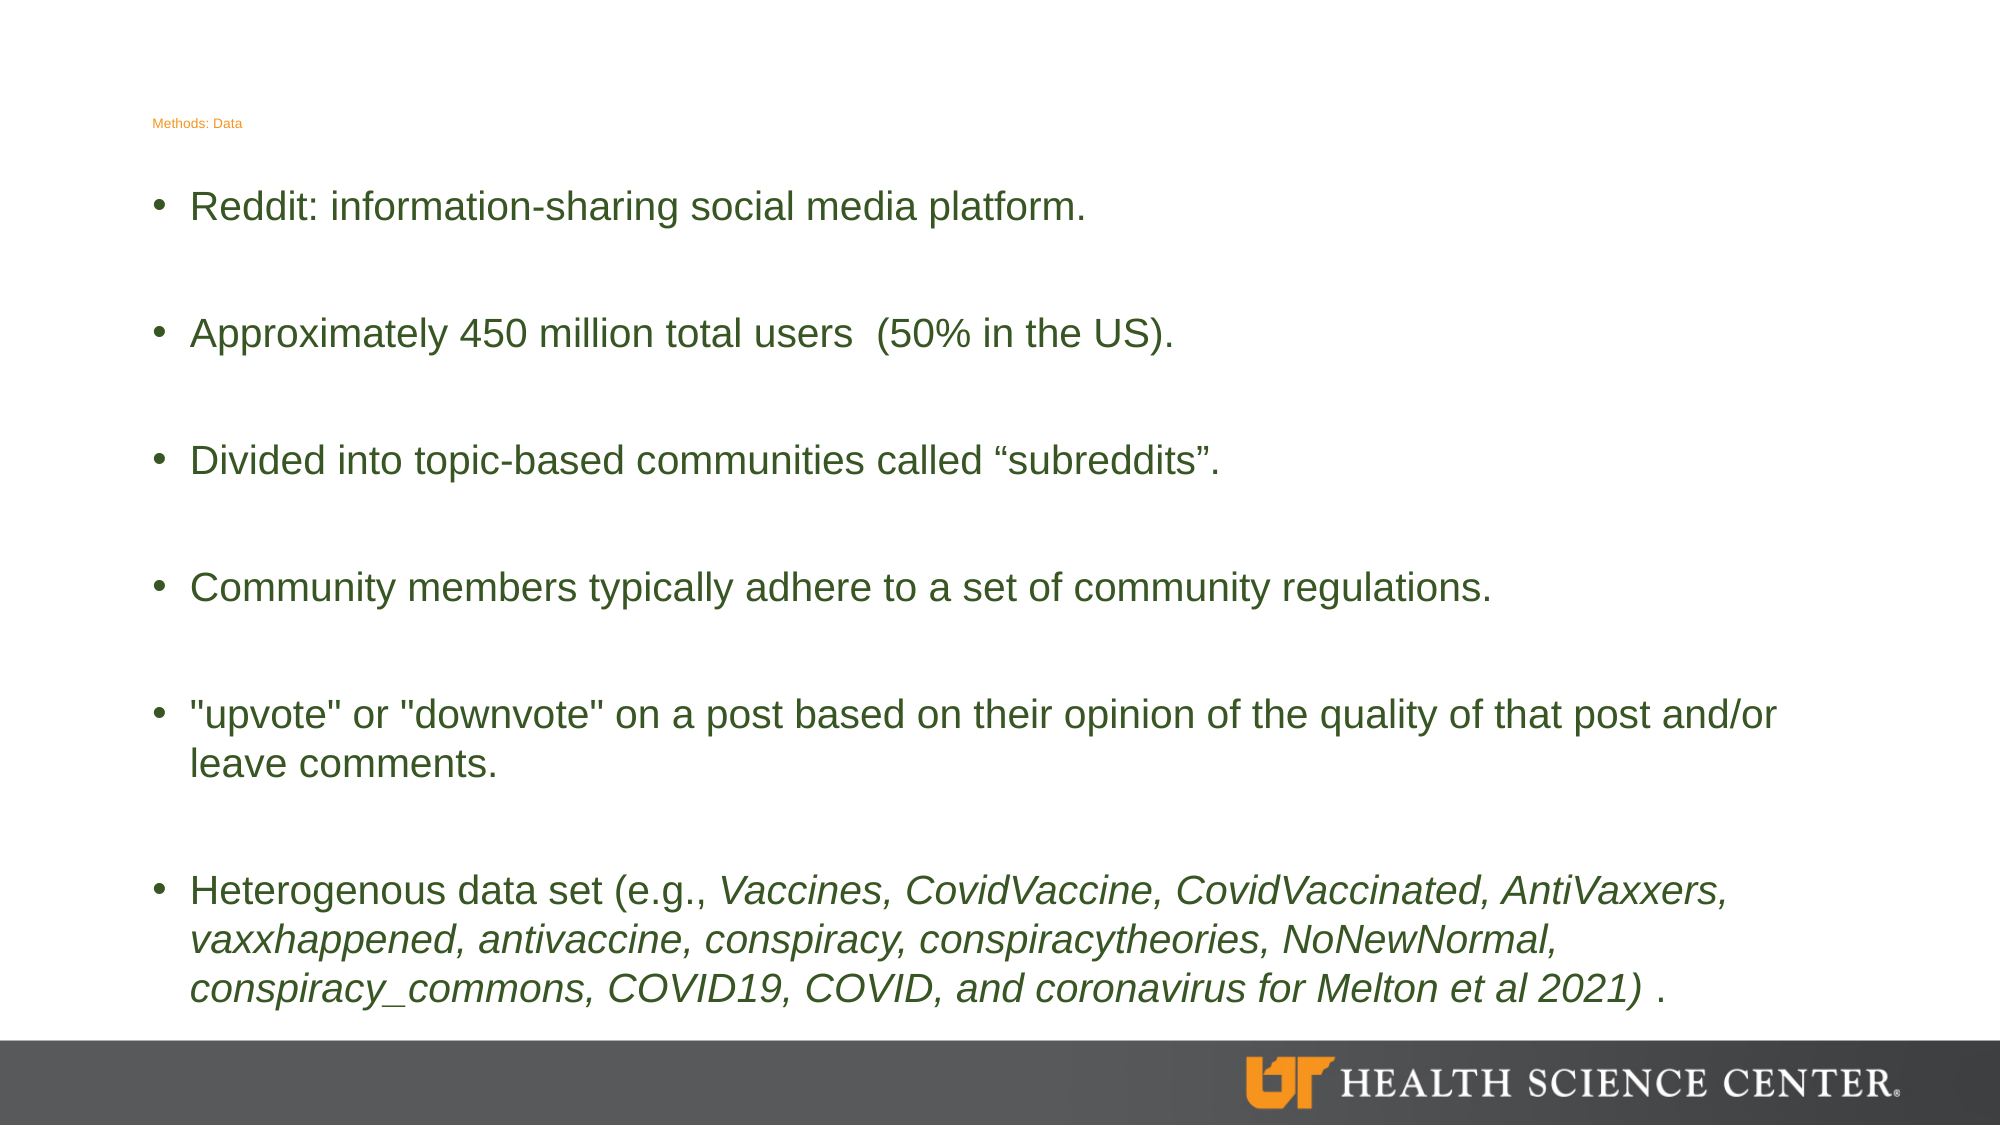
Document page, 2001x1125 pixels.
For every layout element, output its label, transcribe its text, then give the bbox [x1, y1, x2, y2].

list Reddit: information-sharing social media platform. Approximately 450 million total users (50% in the US). Divided into topic-based communities called “subreddits”. Community members typically adhere to a set of community regulations. "upvote" or "downvote" on a post based on their opinion of the quality of that post and/or leave comments. Heterogenous data set (e.g., Vaccines, CovidVaccine, CovidVaccinated, AntiVaxxers, vaxxhappened, antivaccine, conspiracy, conspiracytheories, NoNewNormal, conspiracy_commons, COVID19, COVID, and coronavirus for Melton et al 2021) . [137, 108, 1863, 1020]
picture [0, 0, 2000, 1125]
